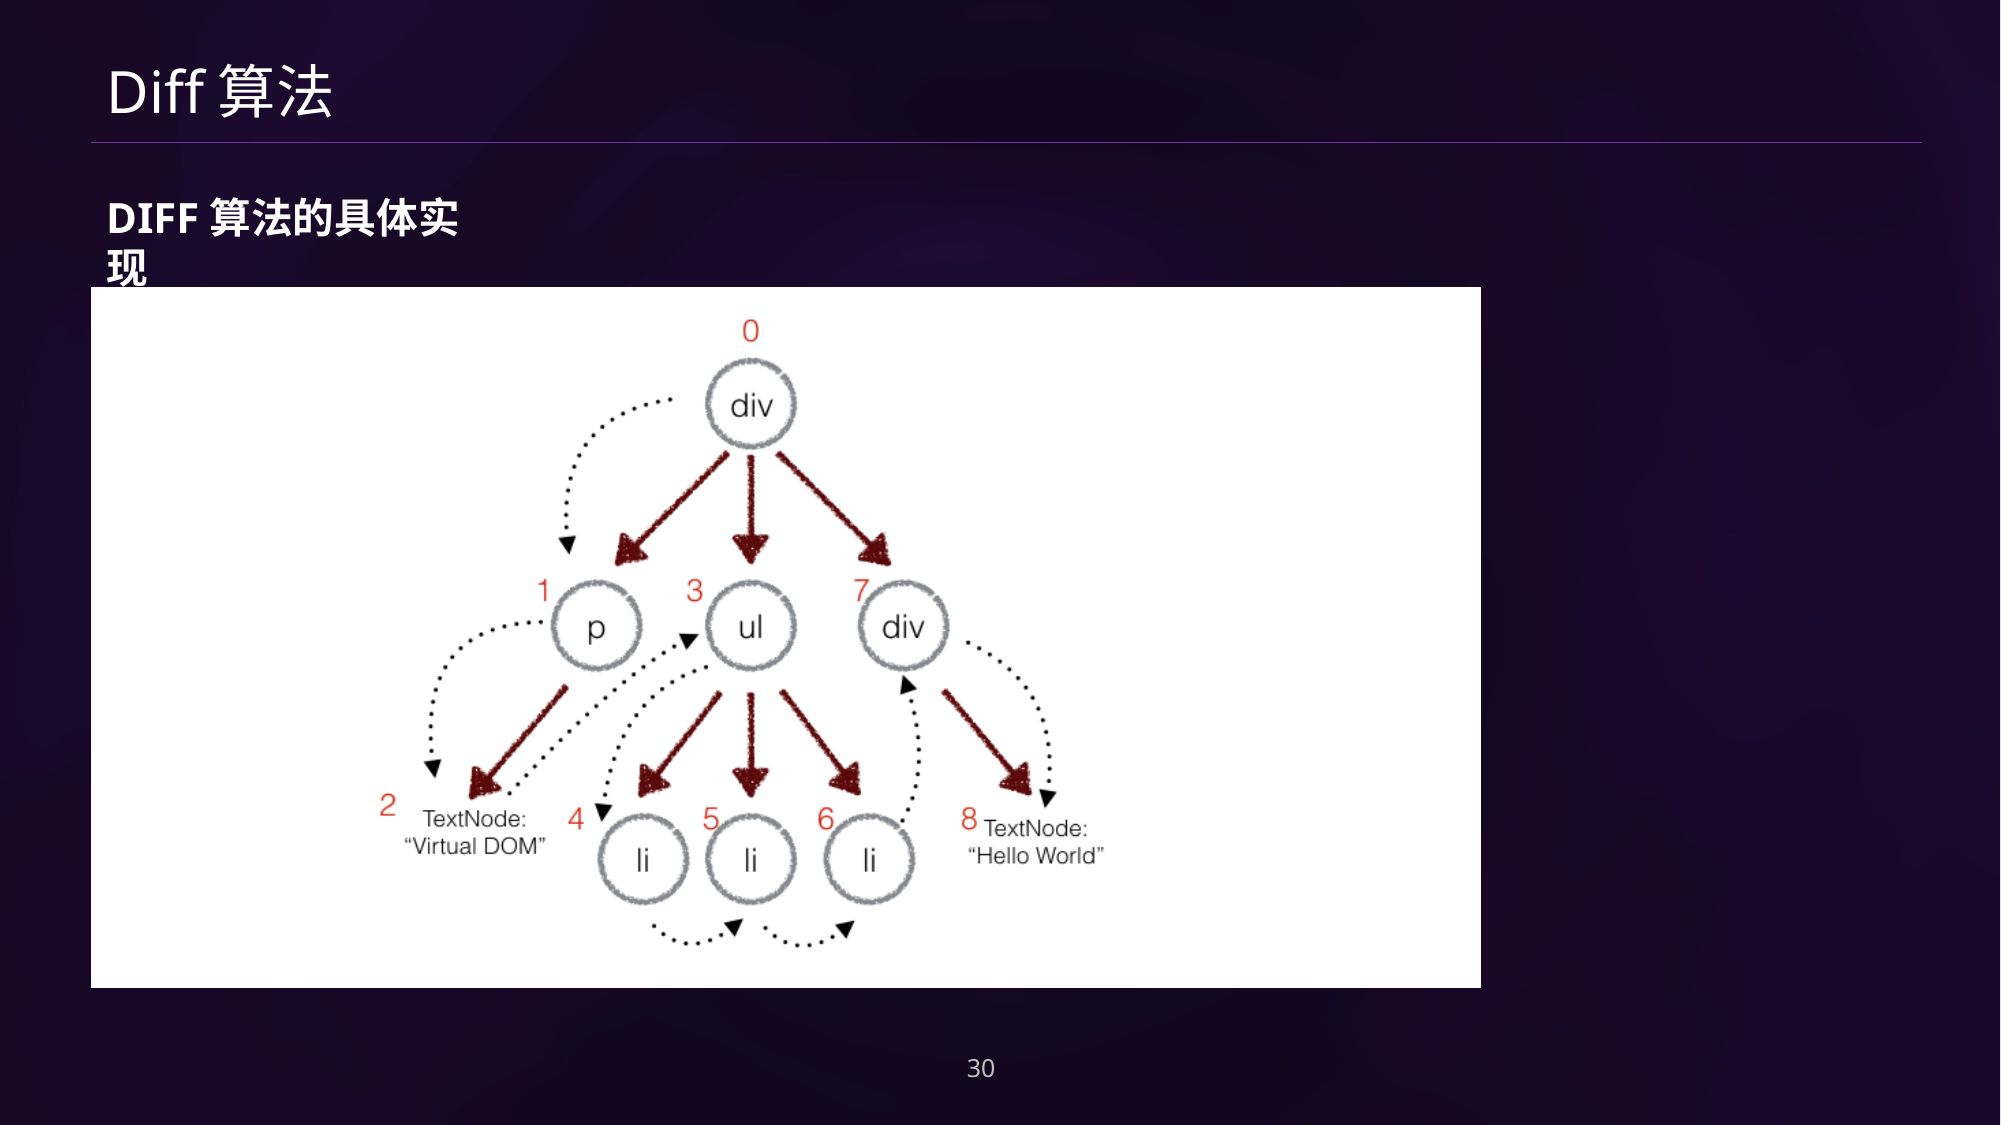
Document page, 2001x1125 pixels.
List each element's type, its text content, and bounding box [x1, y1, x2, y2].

slide_number 30 [882, 1050, 1080, 1089]
picture [0, 0, 2001, 1125]
text_box DIFF算法的具体实现 [91, 184, 509, 287]
title Diff算法 [91, 49, 1495, 140]
